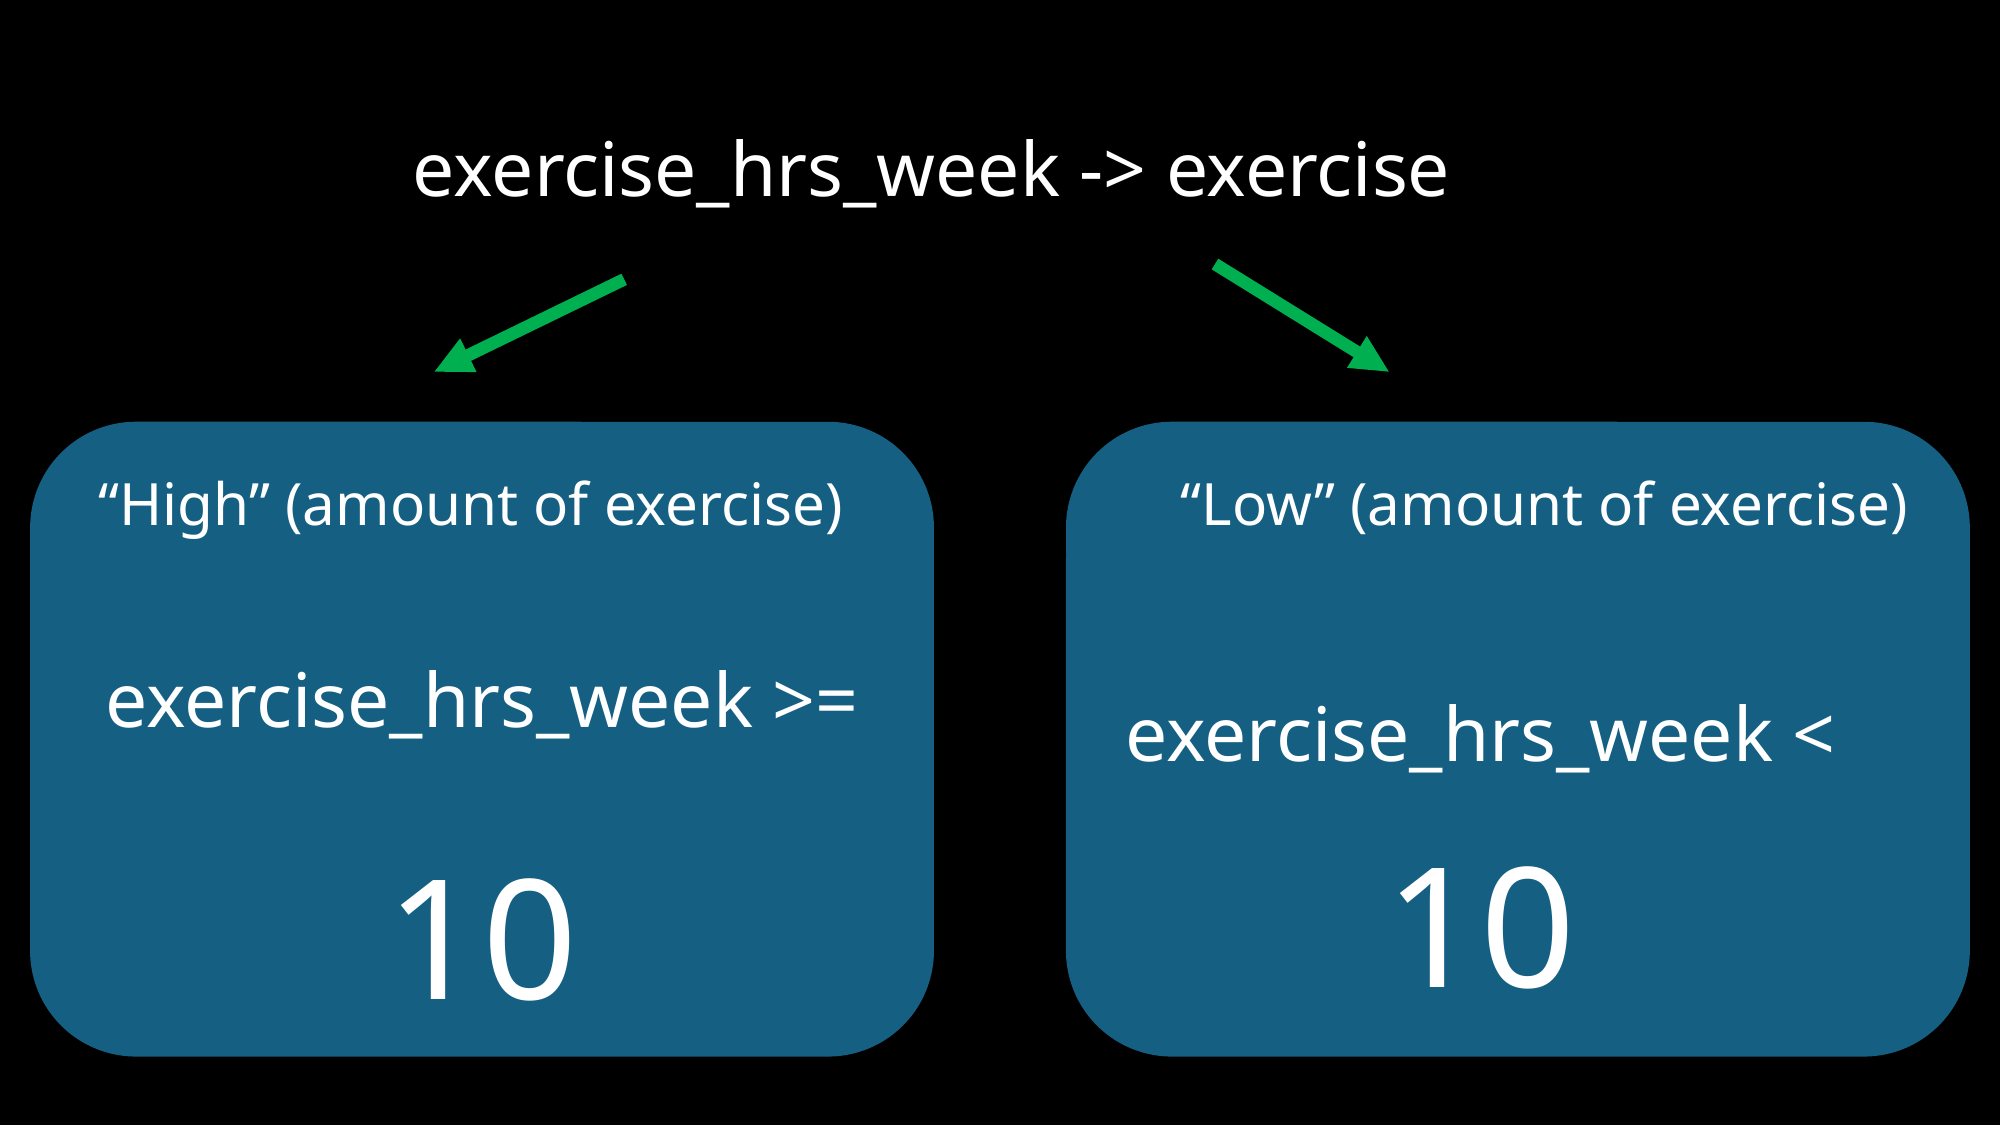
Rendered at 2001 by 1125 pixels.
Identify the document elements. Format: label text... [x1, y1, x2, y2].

text_box [28, 420, 936, 969]
text_box [77, 1041, 887, 1059]
text_box [1064, 420, 1972, 678]
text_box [1214, 263, 1390, 373]
text_box exercise_hrs_week -> exercise [397, 114, 2000, 220]
text_box exercise_hrs_week < 10 [828, 678, 2000, 1029]
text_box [434, 278, 625, 373]
text_box [1098, 1029, 1938, 1059]
text_box “Low” (amount of exercise) [1165, 459, 2000, 545]
text_box “High” (amount of exercise) [83, 459, 934, 545]
text_box exercise_hrs_week >= 10 [30, 645, 934, 1041]
